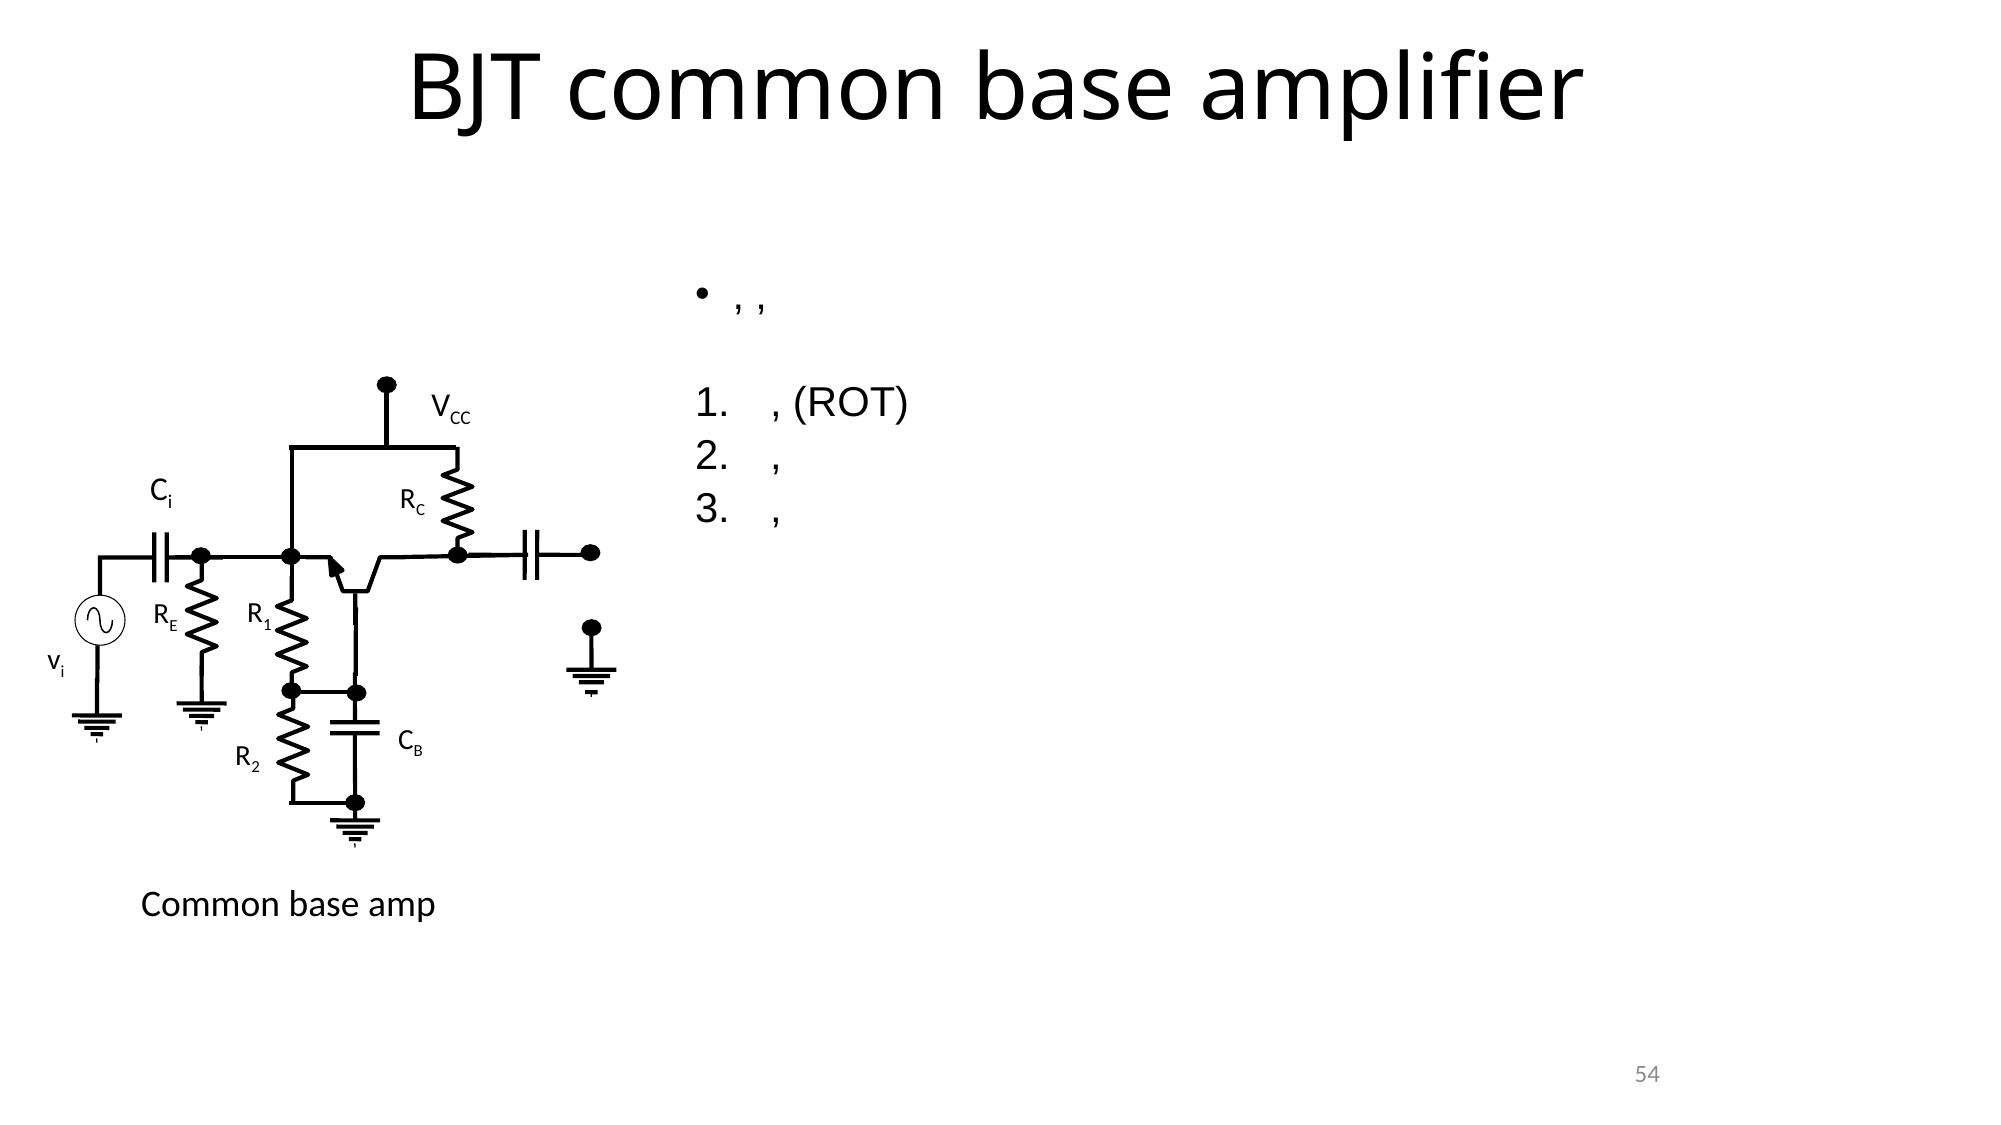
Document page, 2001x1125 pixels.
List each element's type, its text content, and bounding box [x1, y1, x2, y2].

title BJT common base amplifier [54, 18, 1938, 162]
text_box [32, 375, 617, 932]
slide_number 54 [1325, 1042, 1675, 1103]
